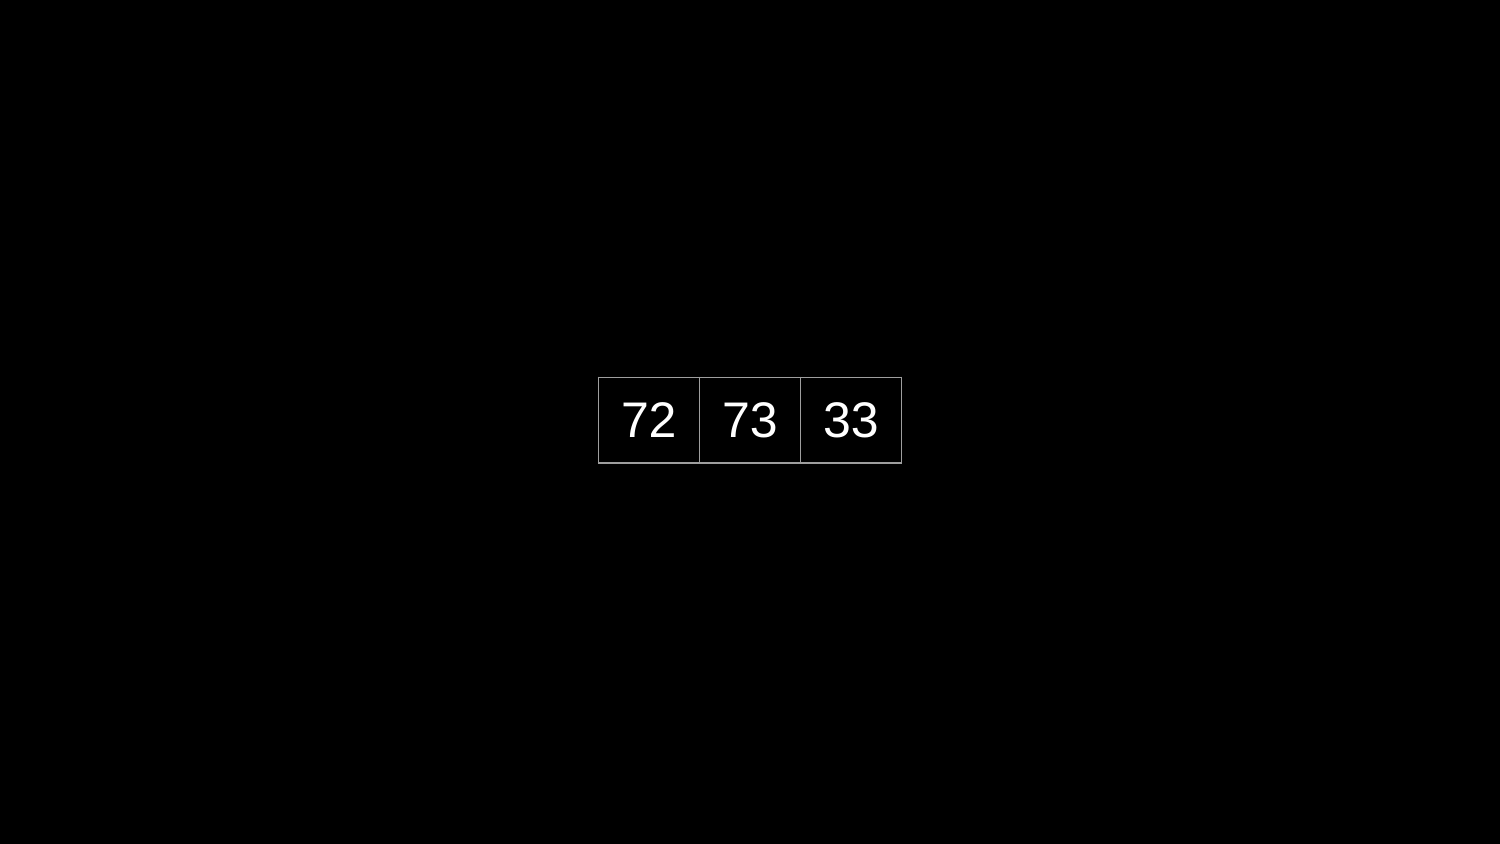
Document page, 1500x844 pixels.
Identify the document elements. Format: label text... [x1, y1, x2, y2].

table_header 73 [700, 378, 800, 462]
table_header 72 [599, 378, 699, 462]
table_header 33 [801, 378, 901, 462]
